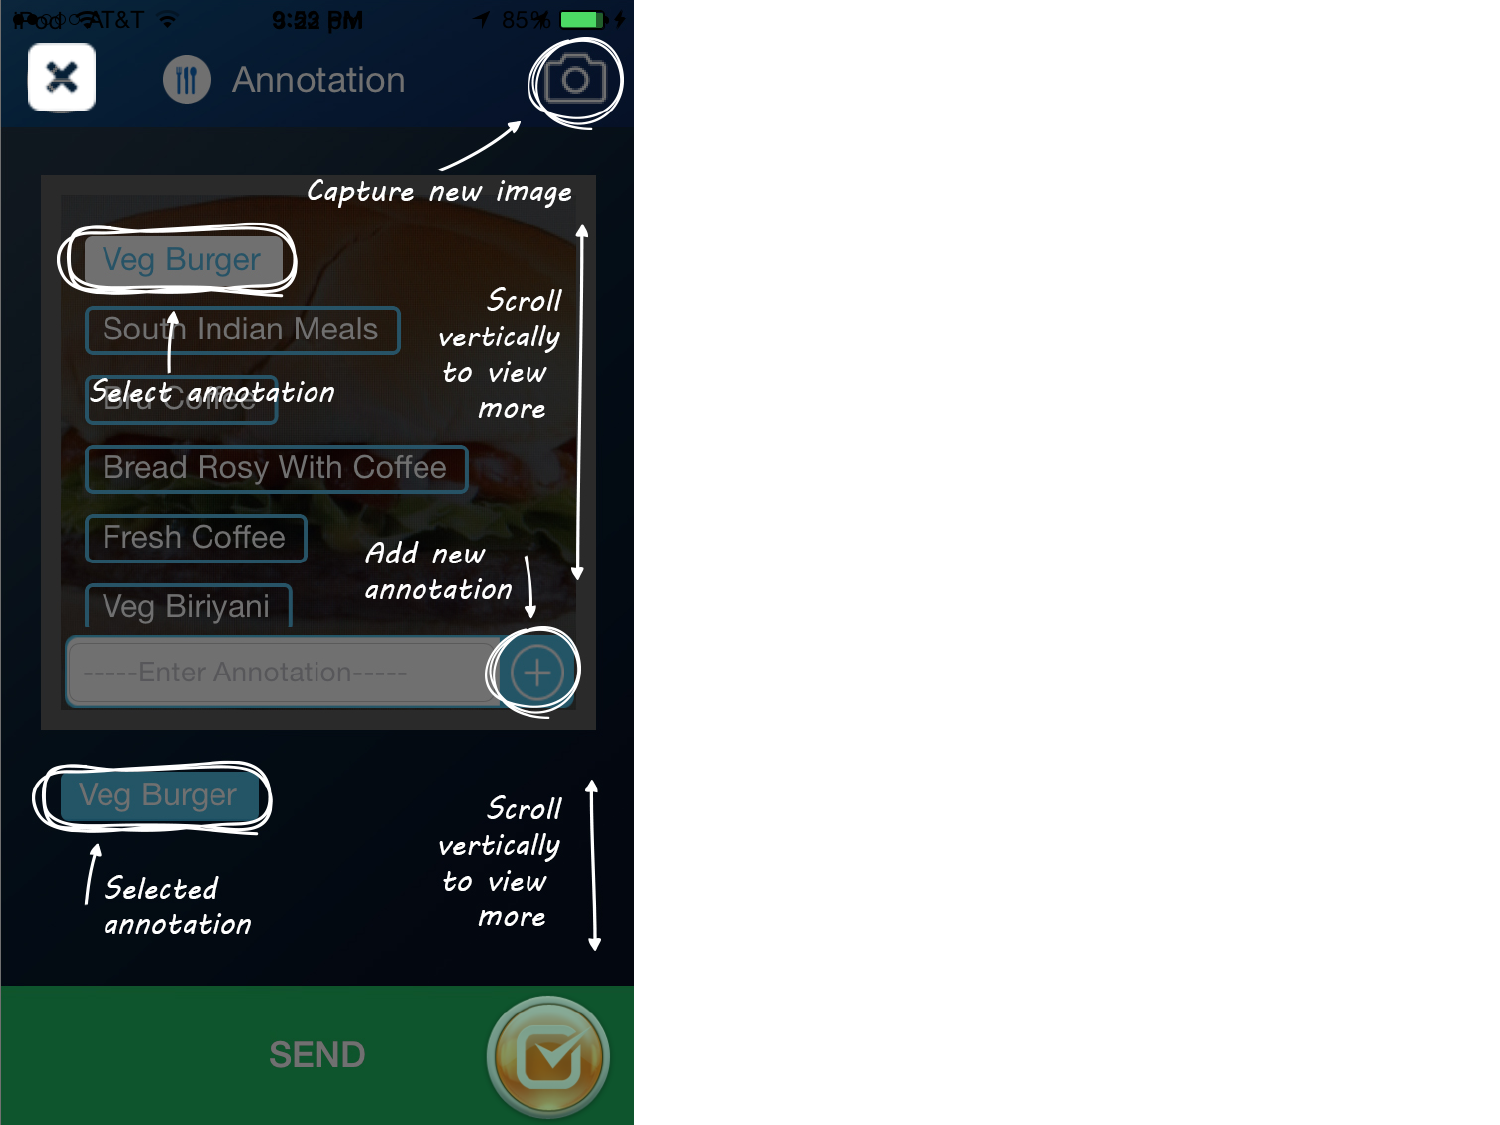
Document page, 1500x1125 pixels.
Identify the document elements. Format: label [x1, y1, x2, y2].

picture [0, 0, 634, 1125]
